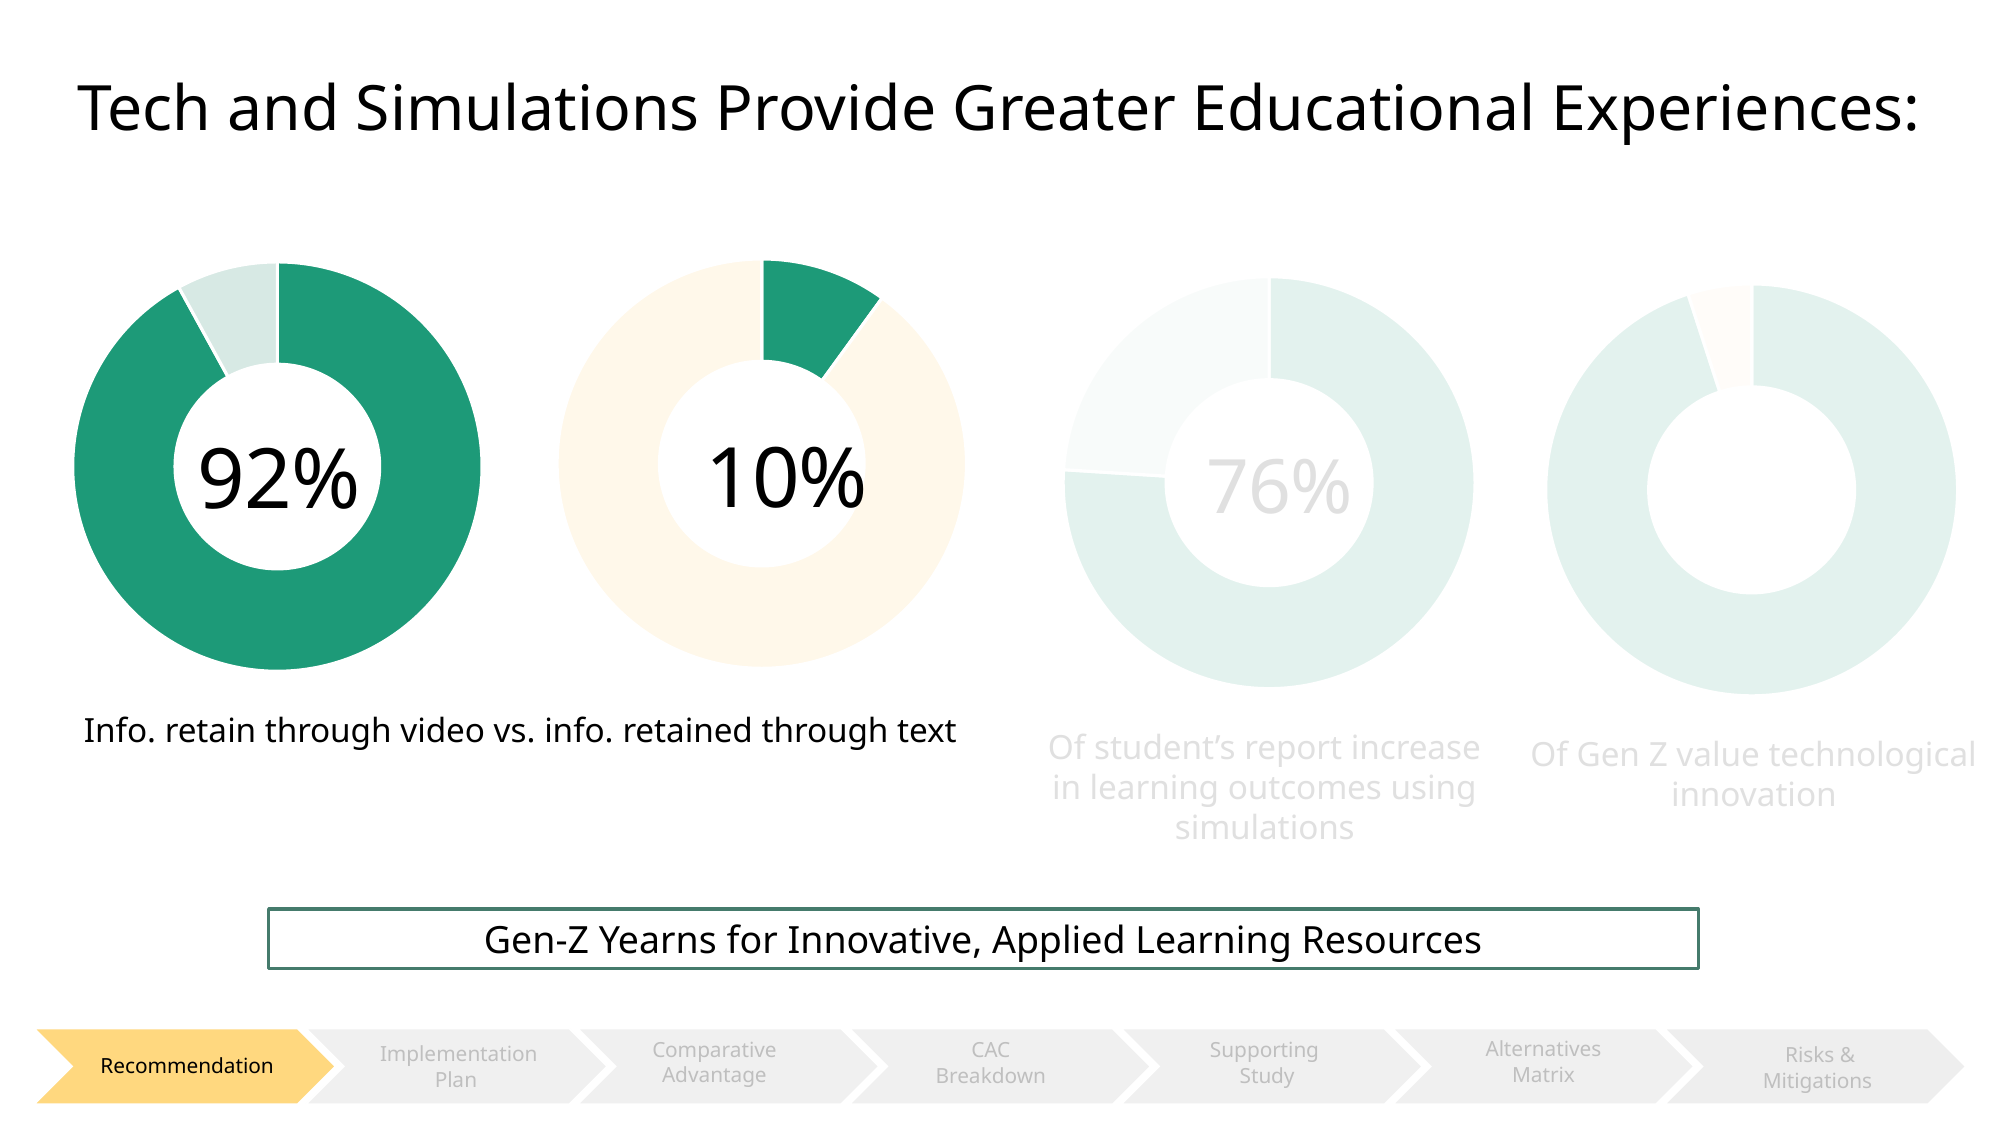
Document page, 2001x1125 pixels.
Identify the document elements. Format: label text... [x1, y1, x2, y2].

chart [0, 219, 2000, 708]
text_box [33, 1027, 1967, 1125]
text_box Gen-Z Yearns for Innovative, Applied Learning Resources [268, 908, 1699, 969]
text_box [1010, 701, 1999, 850]
title Tech and Simulations Provide Greater Educational Experiences: [0, 1, 2000, 220]
